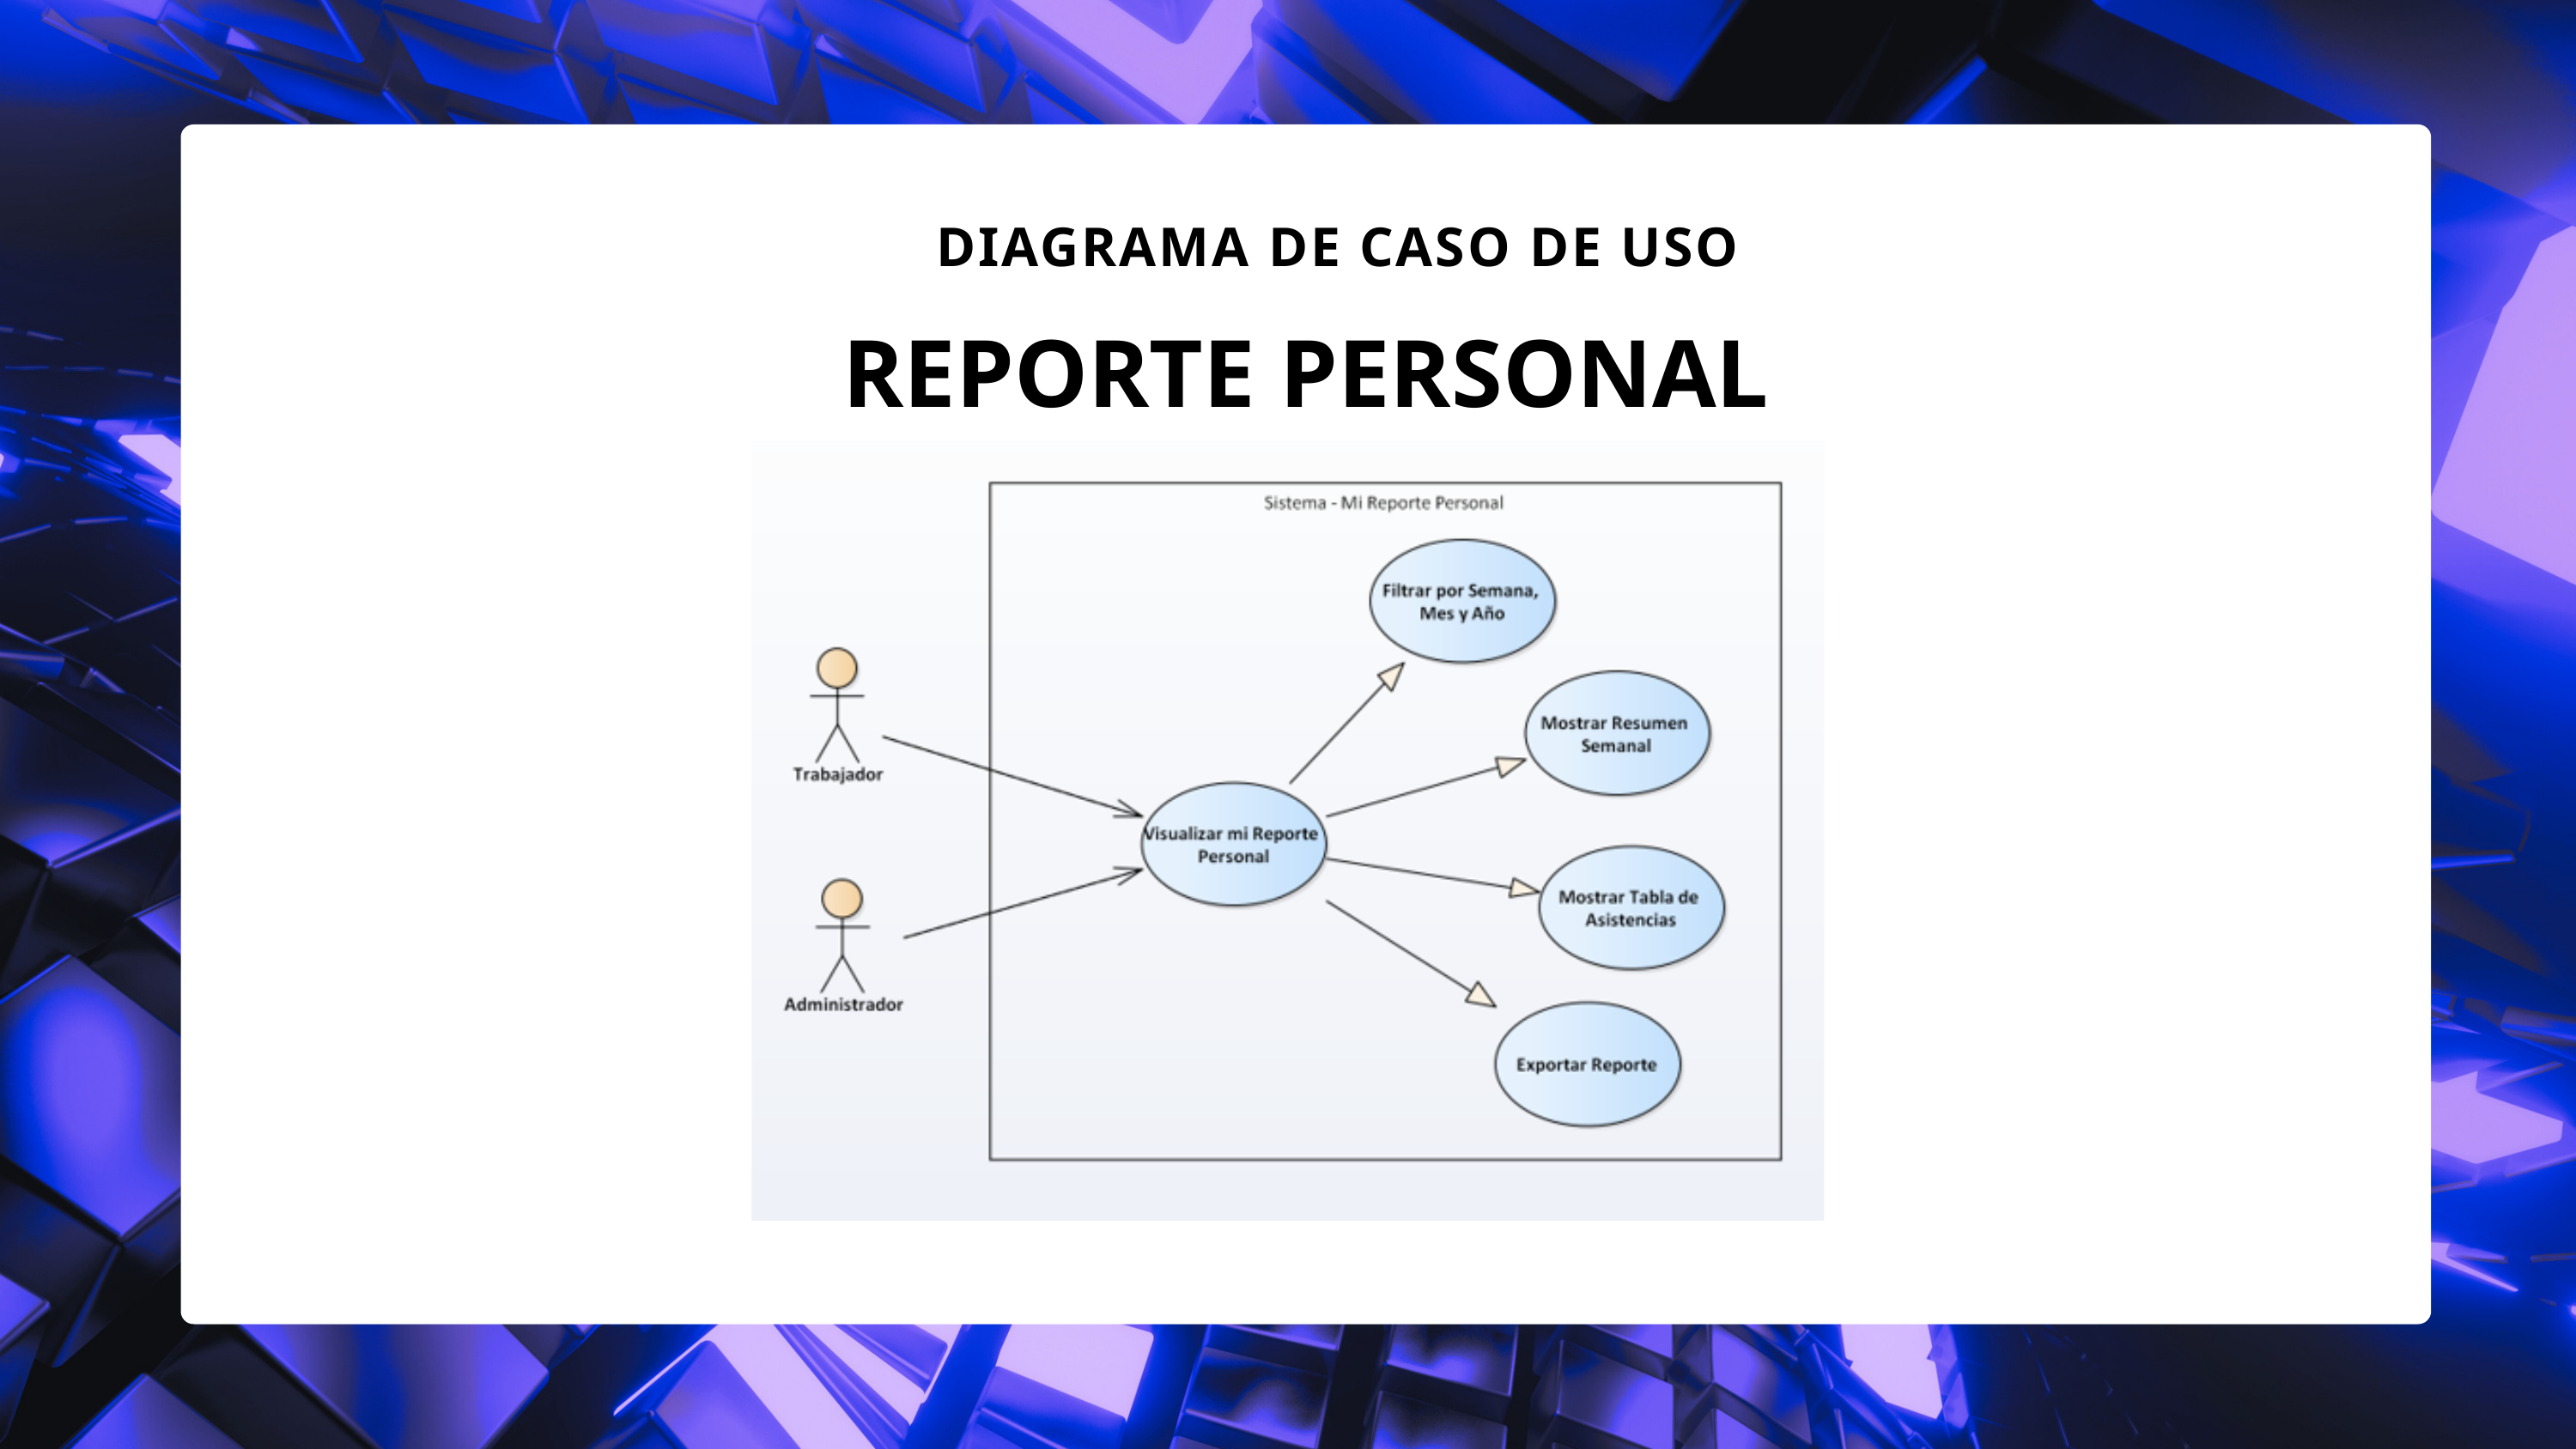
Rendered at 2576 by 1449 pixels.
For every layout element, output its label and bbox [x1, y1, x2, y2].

text_box [180, 124, 2432, 1325]
text_box [0, 0, 2576, 1449]
